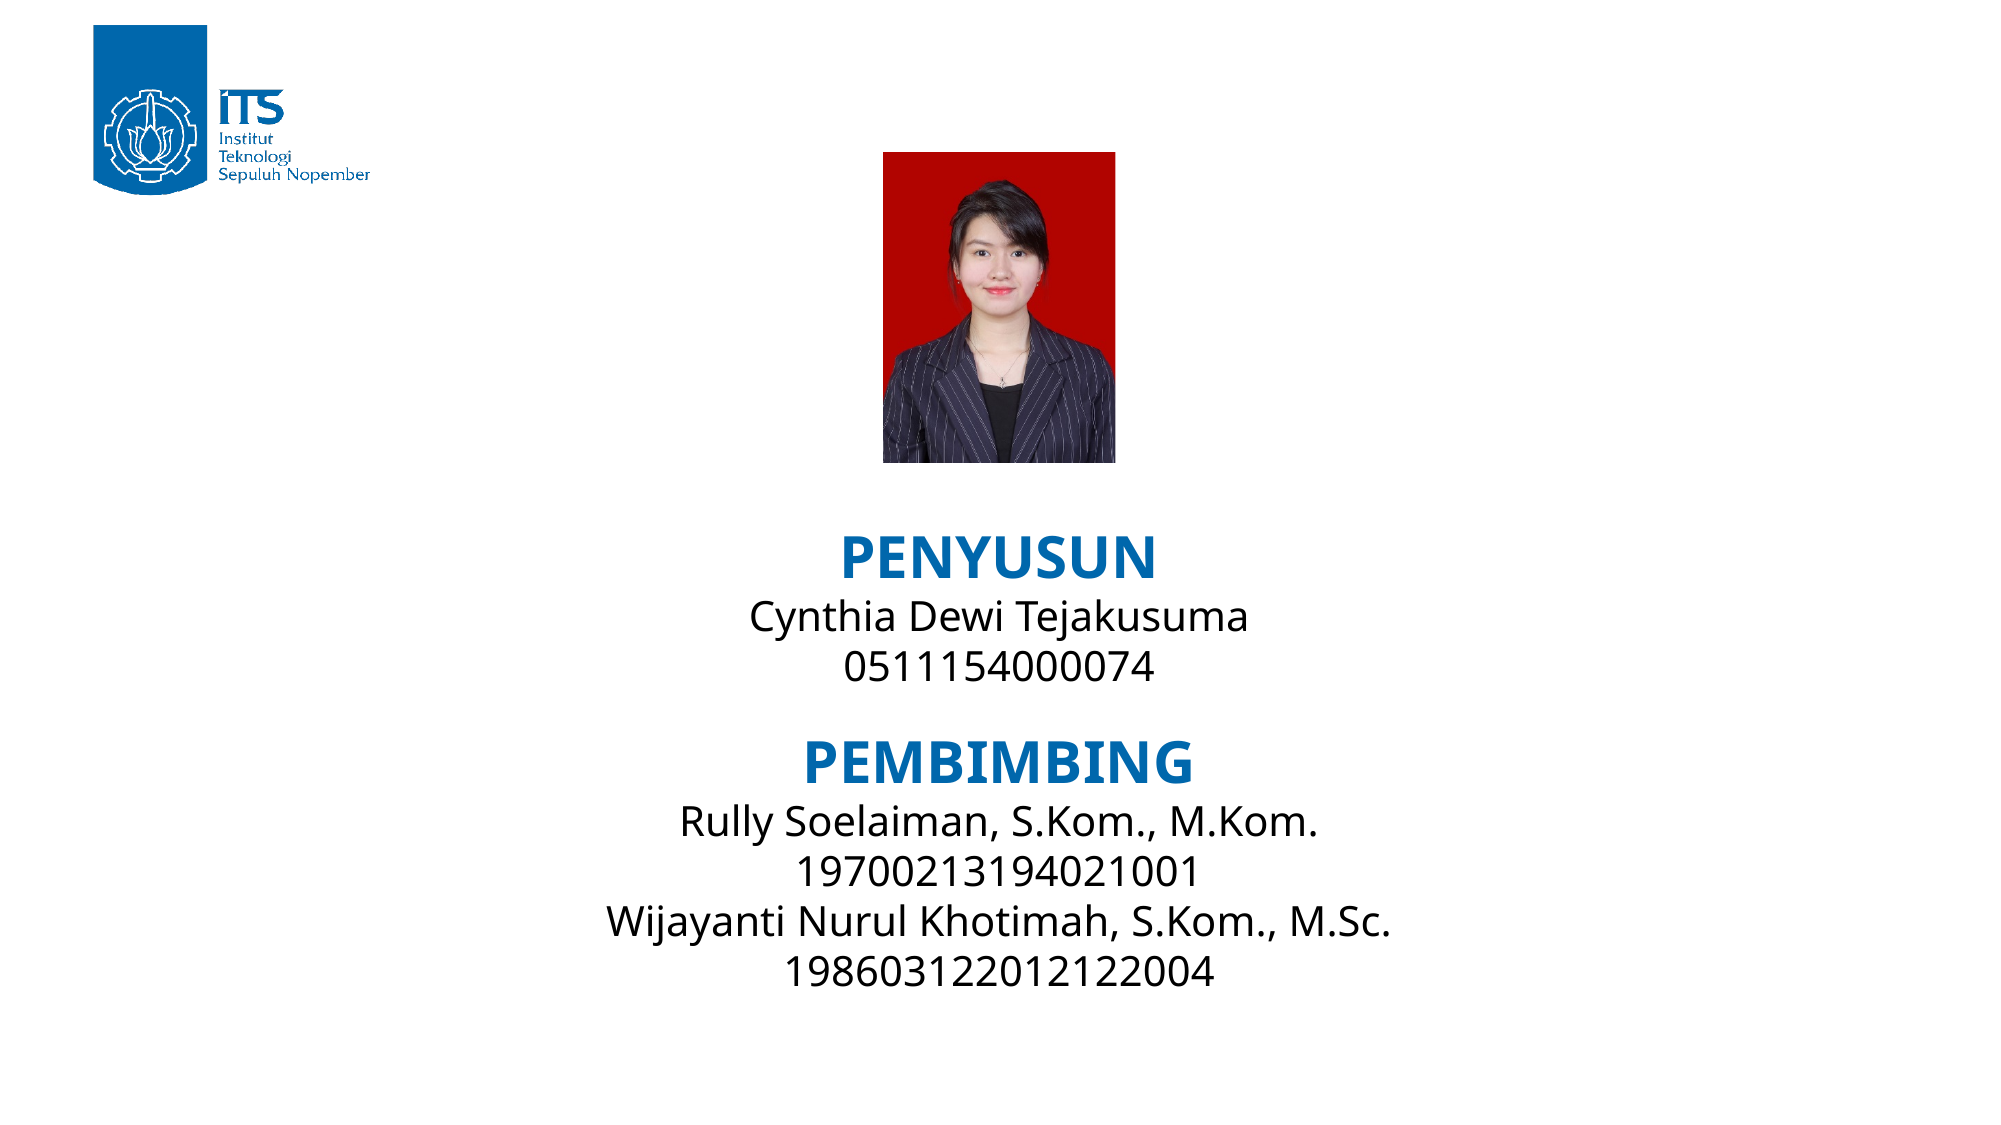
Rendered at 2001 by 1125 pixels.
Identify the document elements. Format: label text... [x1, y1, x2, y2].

text_box PENYUSUN Cynthia Dewi Tejakusuma 0511154000074 PEMBIMBING Rully Soelaiman, S.Kom., M.Kom. 19700213194021001 Wijayanti Nurul Khotimah, S.Kom., M.Sc. 198603122012122004 [382, 477, 1617, 895]
picture [883, 152, 1116, 463]
picture [83, 15, 378, 205]
